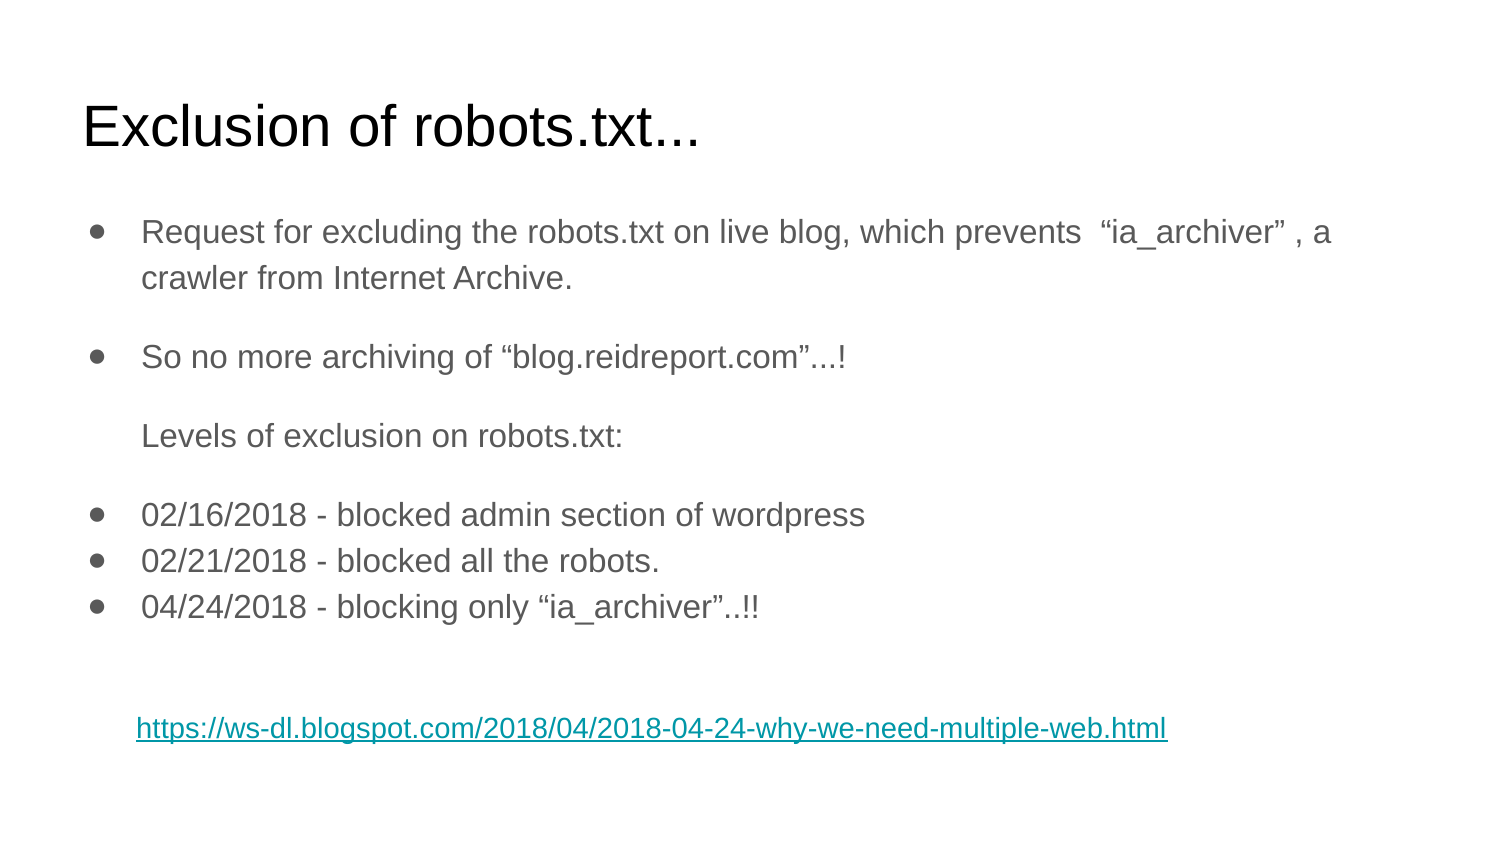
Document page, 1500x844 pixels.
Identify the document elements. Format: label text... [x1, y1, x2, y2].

title Exclusion of robots.txt... [51, 72, 1449, 167]
list Request for excluding the robots.txt on live blog, which prevents “ia_archiver” , a crawler from Internet Archive. So no more archiving of “blog.reidreport.com”...! Levels of exclusion on robots.txt: 02/16/2018 - blocked admin section of wordpress 02/21/2018 - blocked all the robots. 04/24/2018 - blocking only “ia_archiver”..!! [51, 189, 1449, 750]
text_box https://ws-dl.blogspot.com/2018/04/2018-04-24-why-we-need-multiple-web.html [91, 694, 1213, 774]
